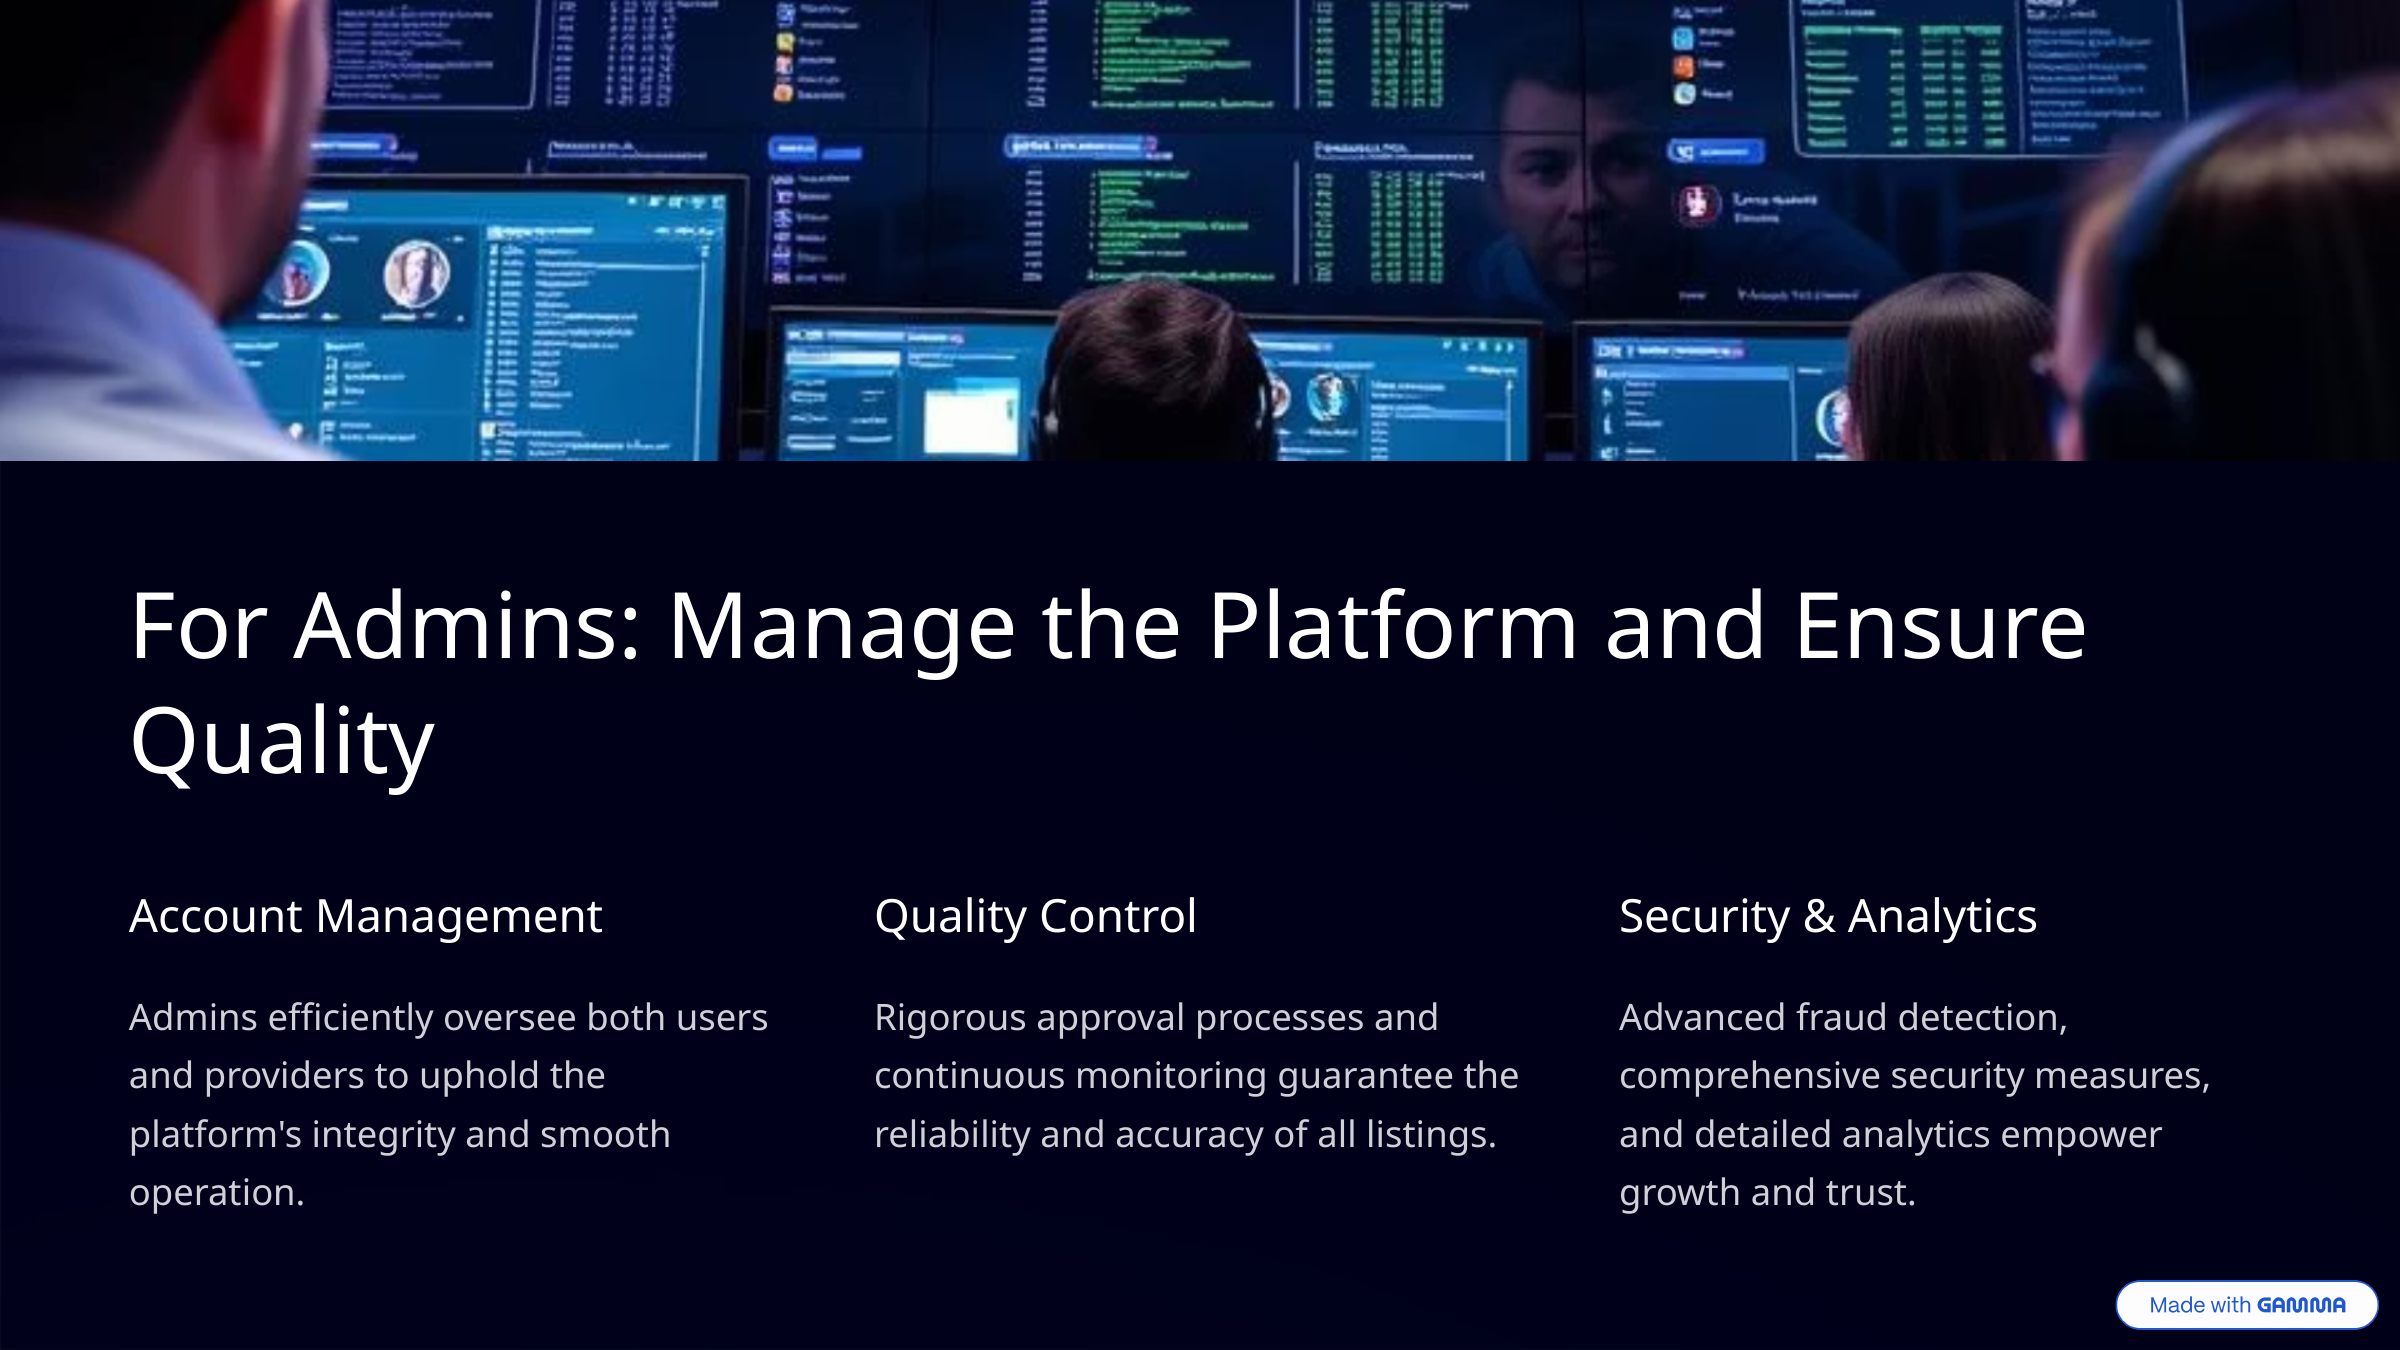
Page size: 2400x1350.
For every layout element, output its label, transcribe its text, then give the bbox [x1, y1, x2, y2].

text_box Admins efficiently oversee both users and providers to uphold the platform's integrity and smooth operation. [129, 979, 783, 1157]
text_box Advanced fraud detection, comprehensive security measures, and detailed analytics empower growth and trust. [1619, 979, 2274, 1216]
text_box For Admins: Manage the Platform and Ensure Quality [128, 562, 2271, 793]
text_box Security & Analytics [1619, 884, 2080, 943]
text_box Account Management [128, 884, 590, 943]
text_box Rigorous approval processes and continuous monitoring guarantee the reliability and accuracy of all listings. [874, 979, 1528, 1157]
picture [2106, 1271, 2389, 1339]
picture [0, 0, 2400, 461]
text_box Quality Control [874, 884, 1335, 943]
